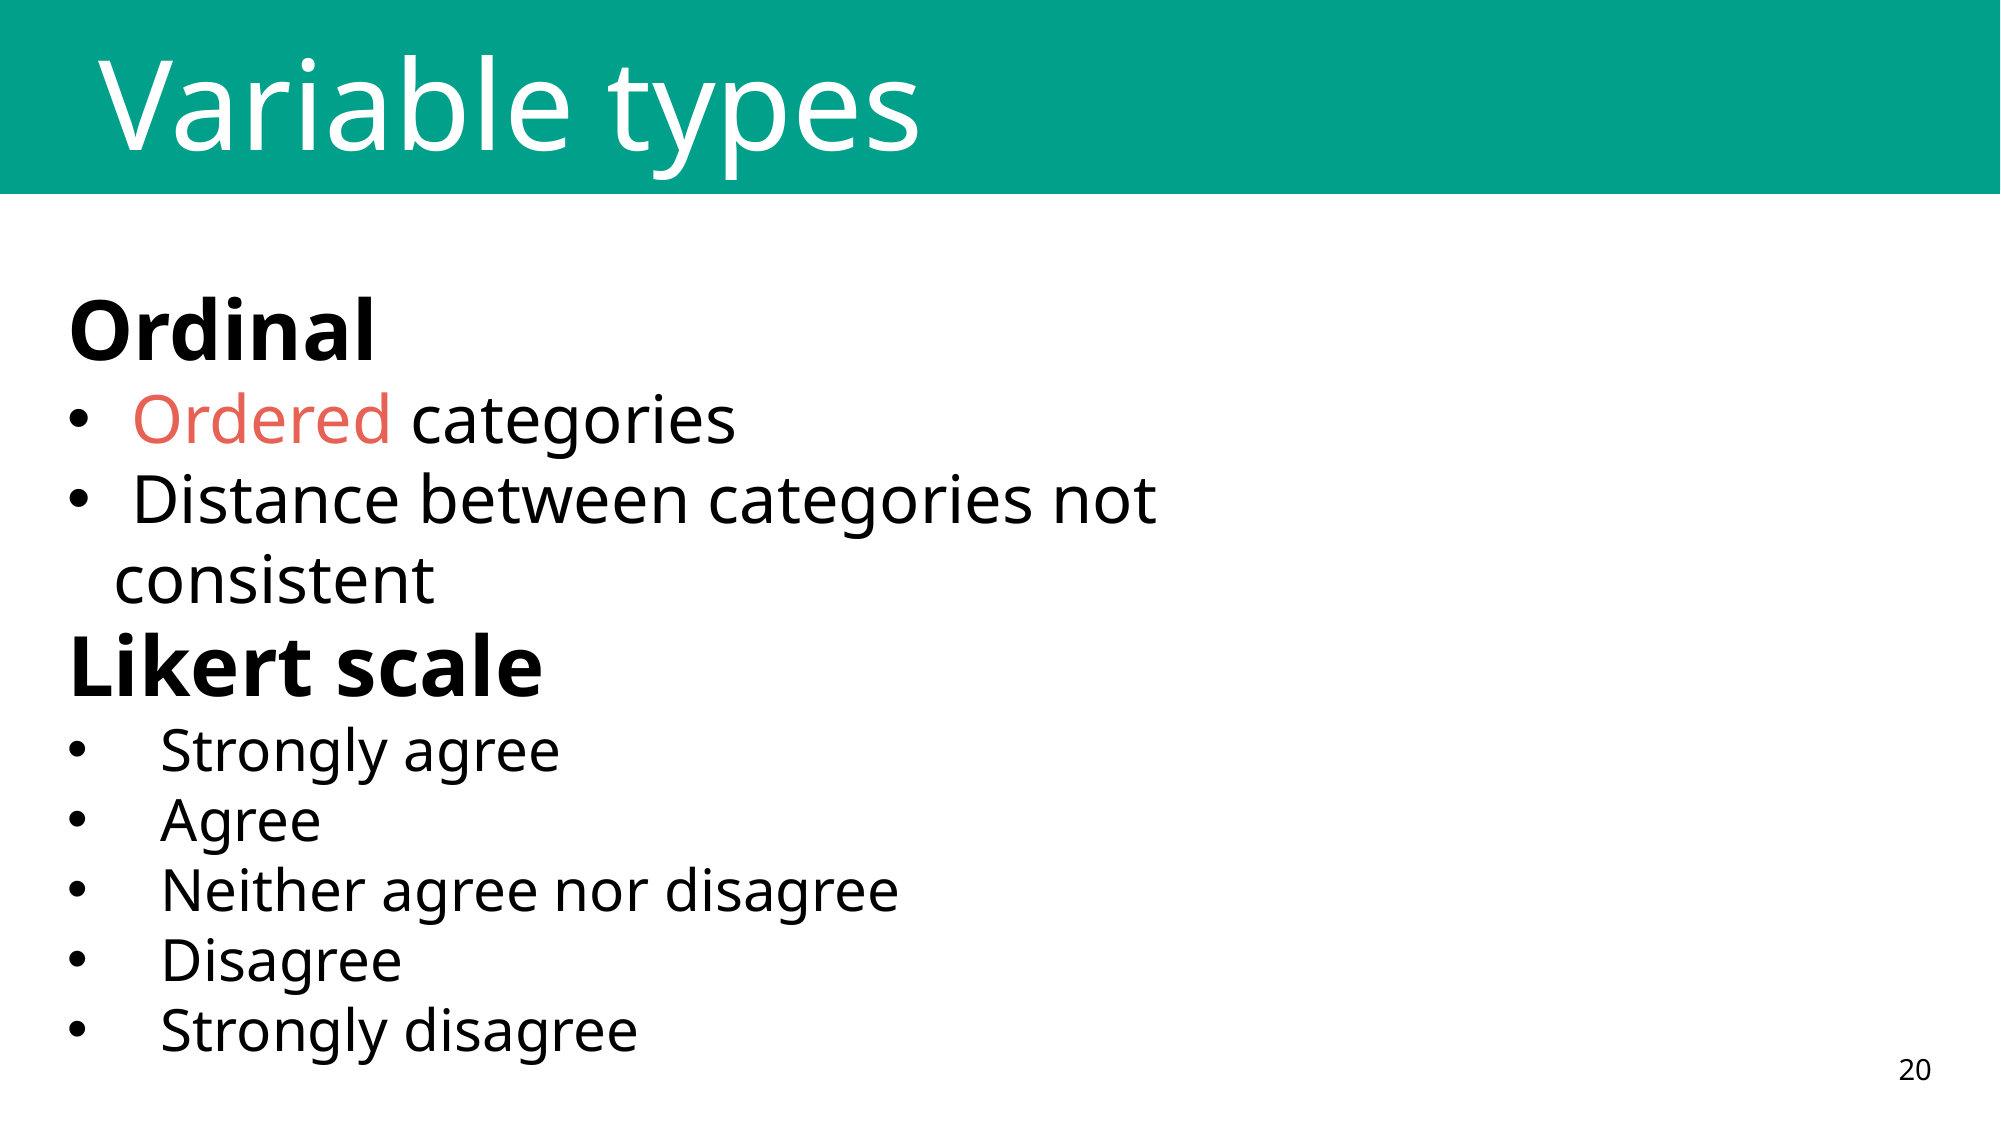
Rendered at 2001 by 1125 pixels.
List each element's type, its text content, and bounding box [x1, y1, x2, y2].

slide_number 20 [1524, 1043, 1947, 1104]
title Variable types [83, 15, 2000, 205]
text_box Likert scale Strongly agree Agree Neither agree nor disagree Disagree Strongly disagree [52, 606, 1351, 1125]
text_box Ordinal Ordered categories Distance between categories not consistent [52, 269, 1351, 606]
text_box [0, 0, 2000, 194]
